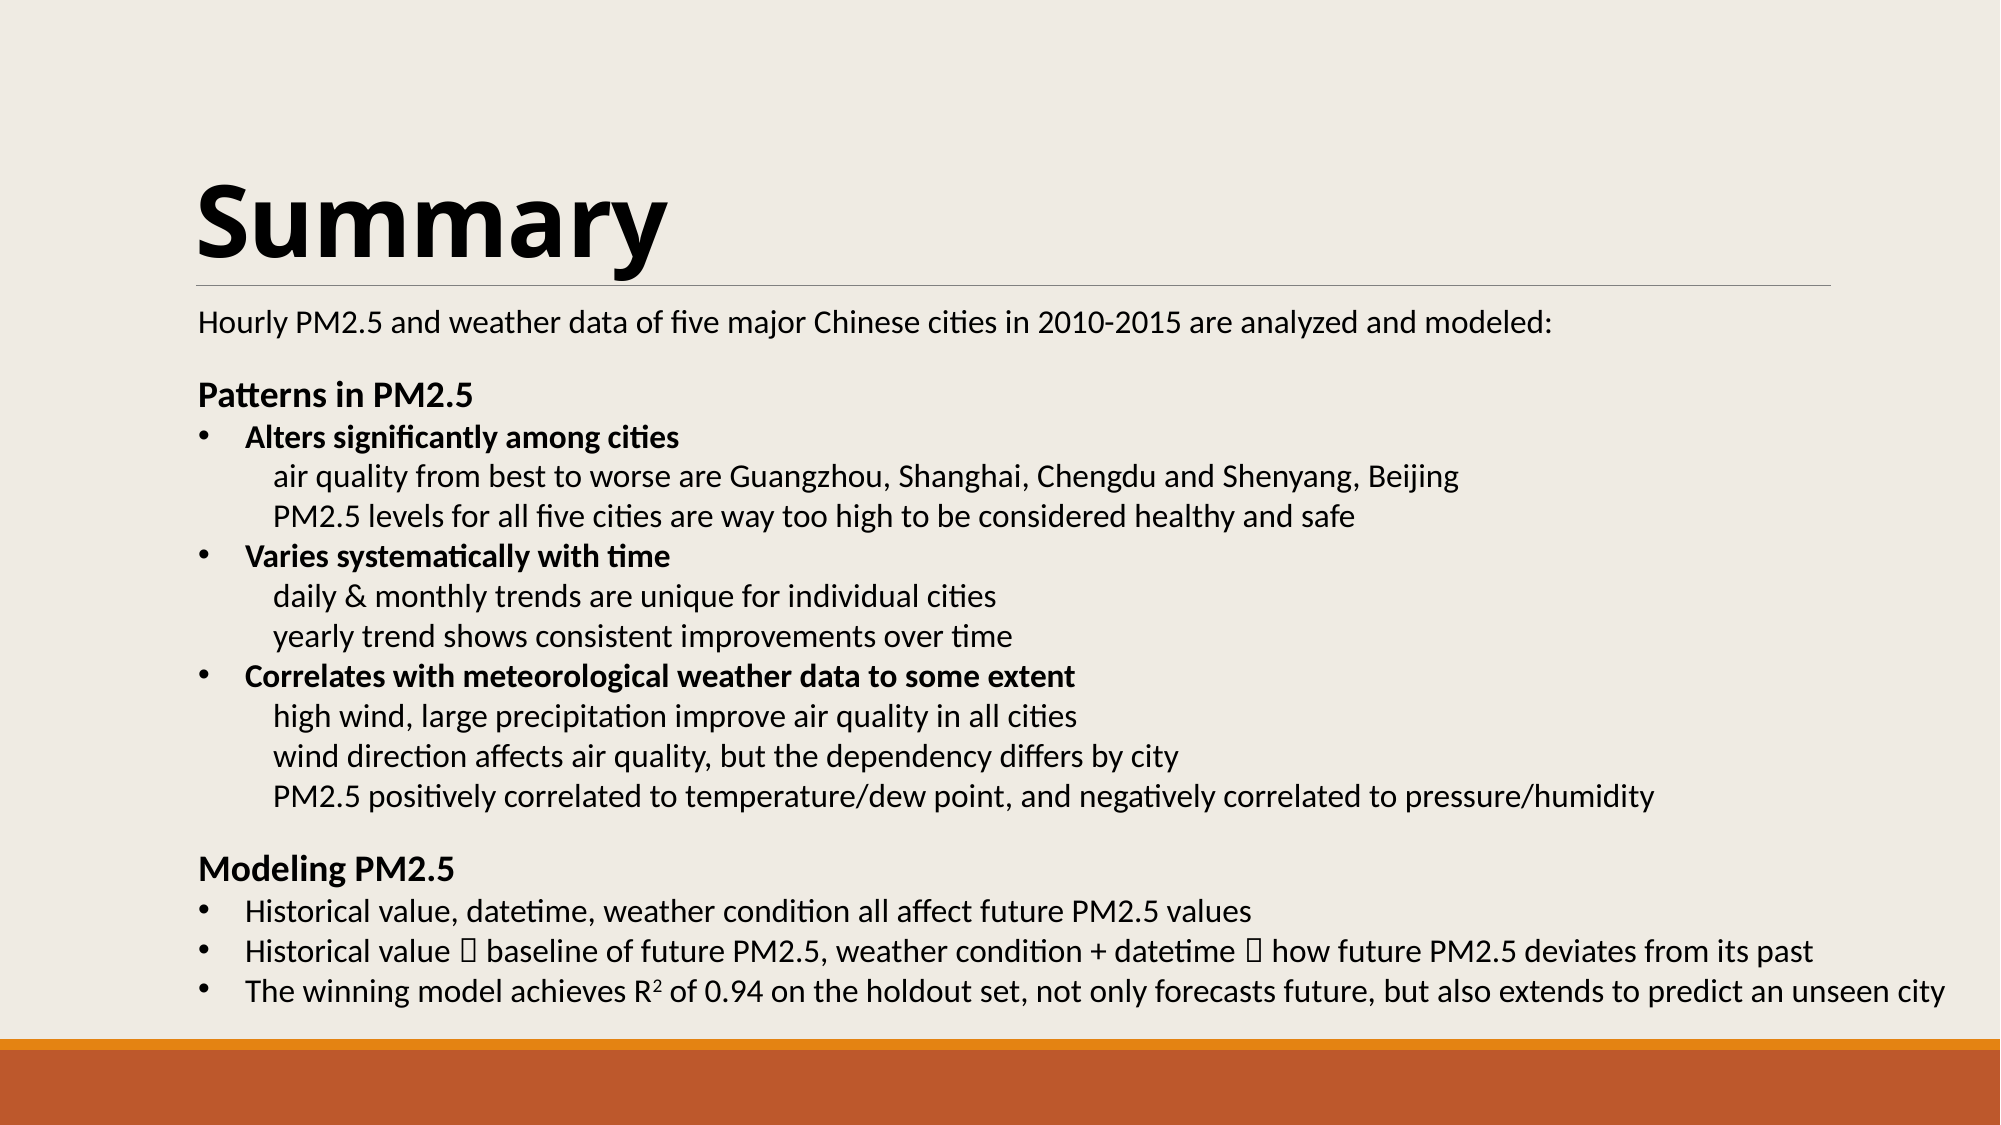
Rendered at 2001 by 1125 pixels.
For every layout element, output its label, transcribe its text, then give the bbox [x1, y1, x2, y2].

text_box Hourly PM2.5 and weather data of five major Chinese cities in 2010-2015 are analyzed and modeled: Patterns in PM2.5 Alters significantly among cities air quality from best to worse are Guangzhou, Shanghai, Chengdu and Shenyang, Beijing PM2.5 levels for all five cities are way too high to be considered healthy and safe Varies systematically with time daily & monthly trends are unique for individual cities yearly trend shows consistent improvements over time Correlates with meteorological weather data to some extent high wind, large precipitation improve air quality in all cities wind direction affects air quality, but the dependency differs by city PM2.5 positively correlated to temperature/dew point, and negatively correlated to pressure/humidity Modeling PM2.5 Historical value, datetime, weather condition all affect future PM2.5 values Historical value  baseline of future PM2.5, weather condition + datetime  how future PM2.5 deviates from its past The winning model achieves R2 of 0.94 on the holdout set, not only forecasts future, but also extends to predict an unseen city [183, 292, 2000, 1016]
title Summary [180, 47, 1830, 285]
